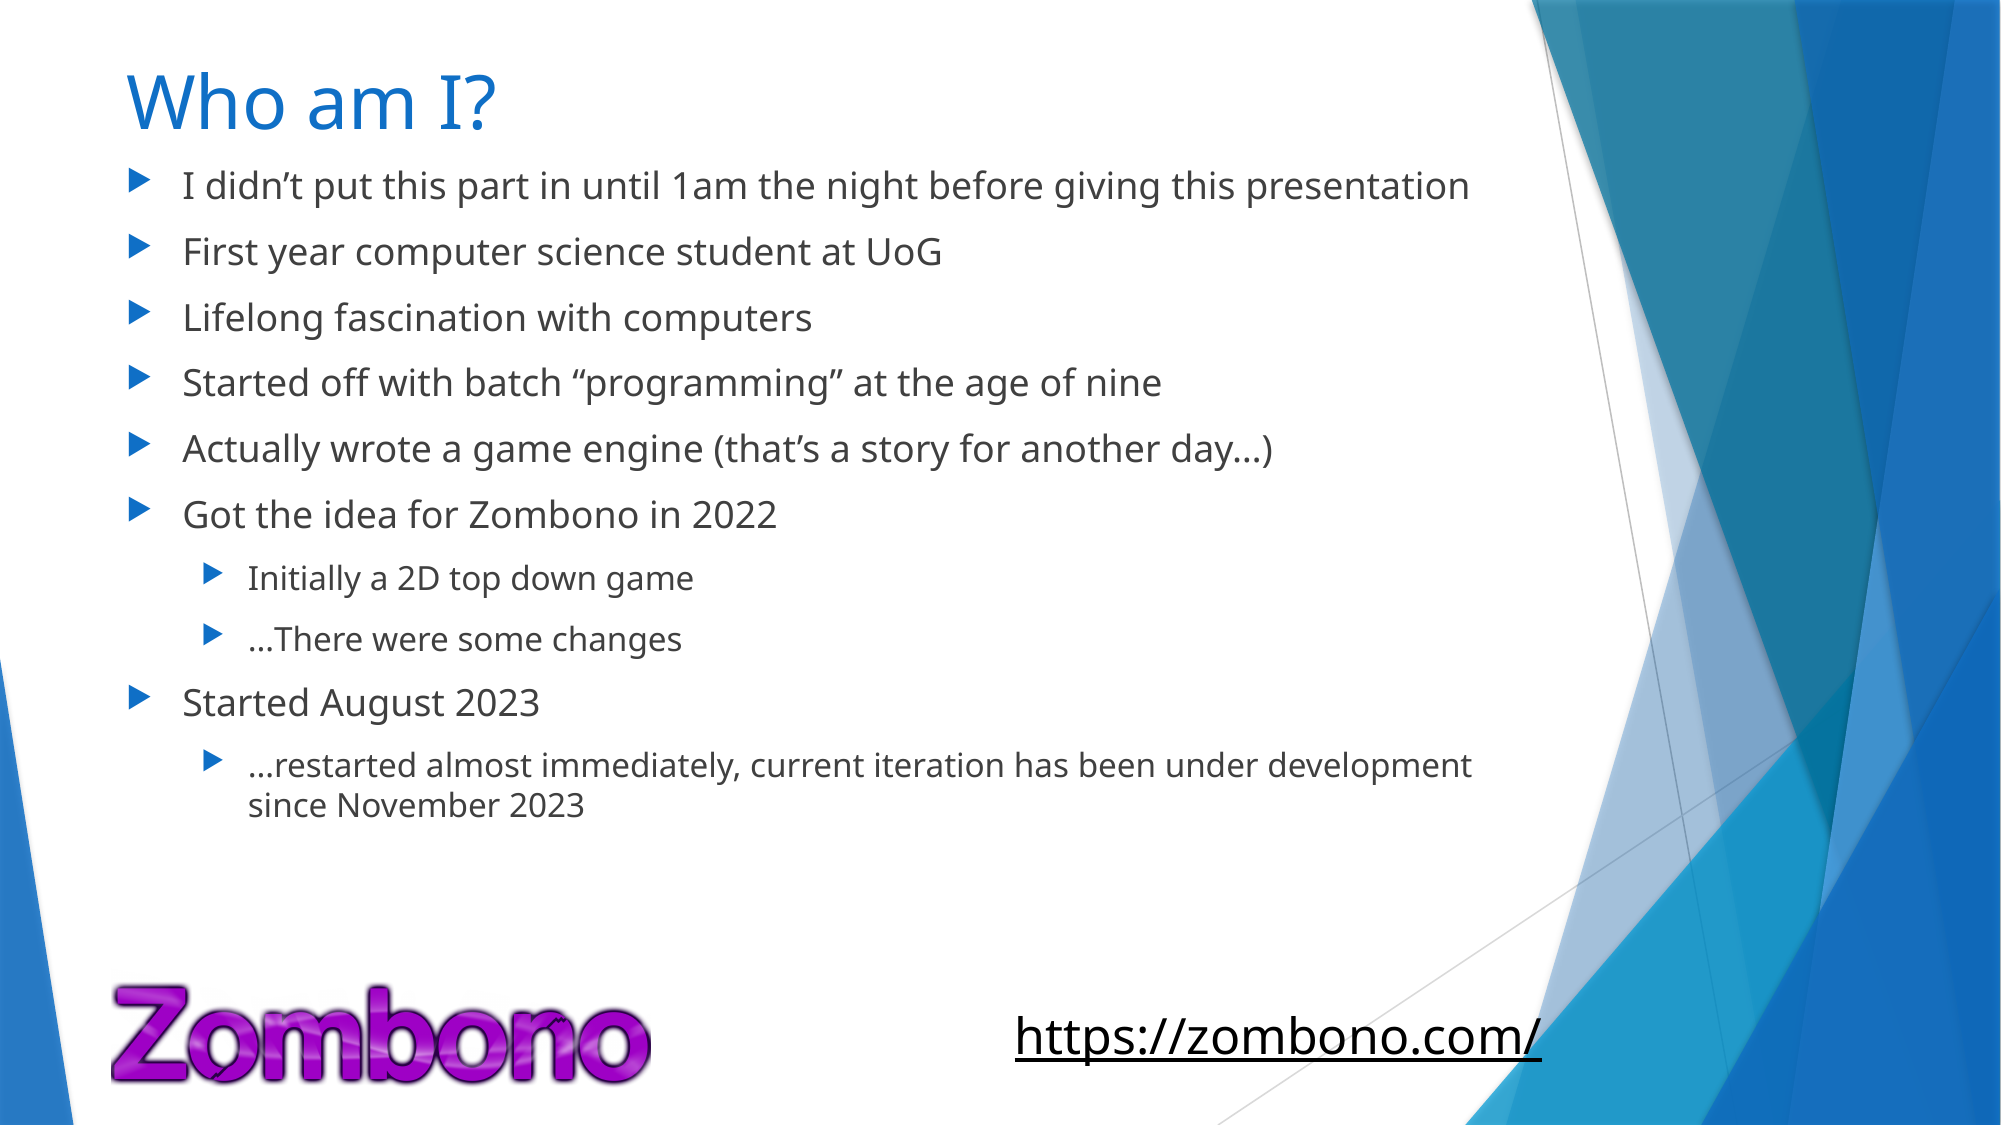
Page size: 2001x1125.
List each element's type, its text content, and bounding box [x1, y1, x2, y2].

picture [111, 944, 651, 1125]
list I didn’t put this part in until 1am the night before giving this presentation First year computer science student at UoG Lifelong fascination with computers Started off with batch “programming” at the age of nine Actually wrote a game engine (that’s a story for another day…) Got the idea for Zombono in 2022 Initially a 2D top down game …There were some changes Started August 2023 …restarted almost immediately, current iteration has been under development since November 2023 [111, 154, 1522, 938]
title Who am I? [111, 46, 1522, 154]
